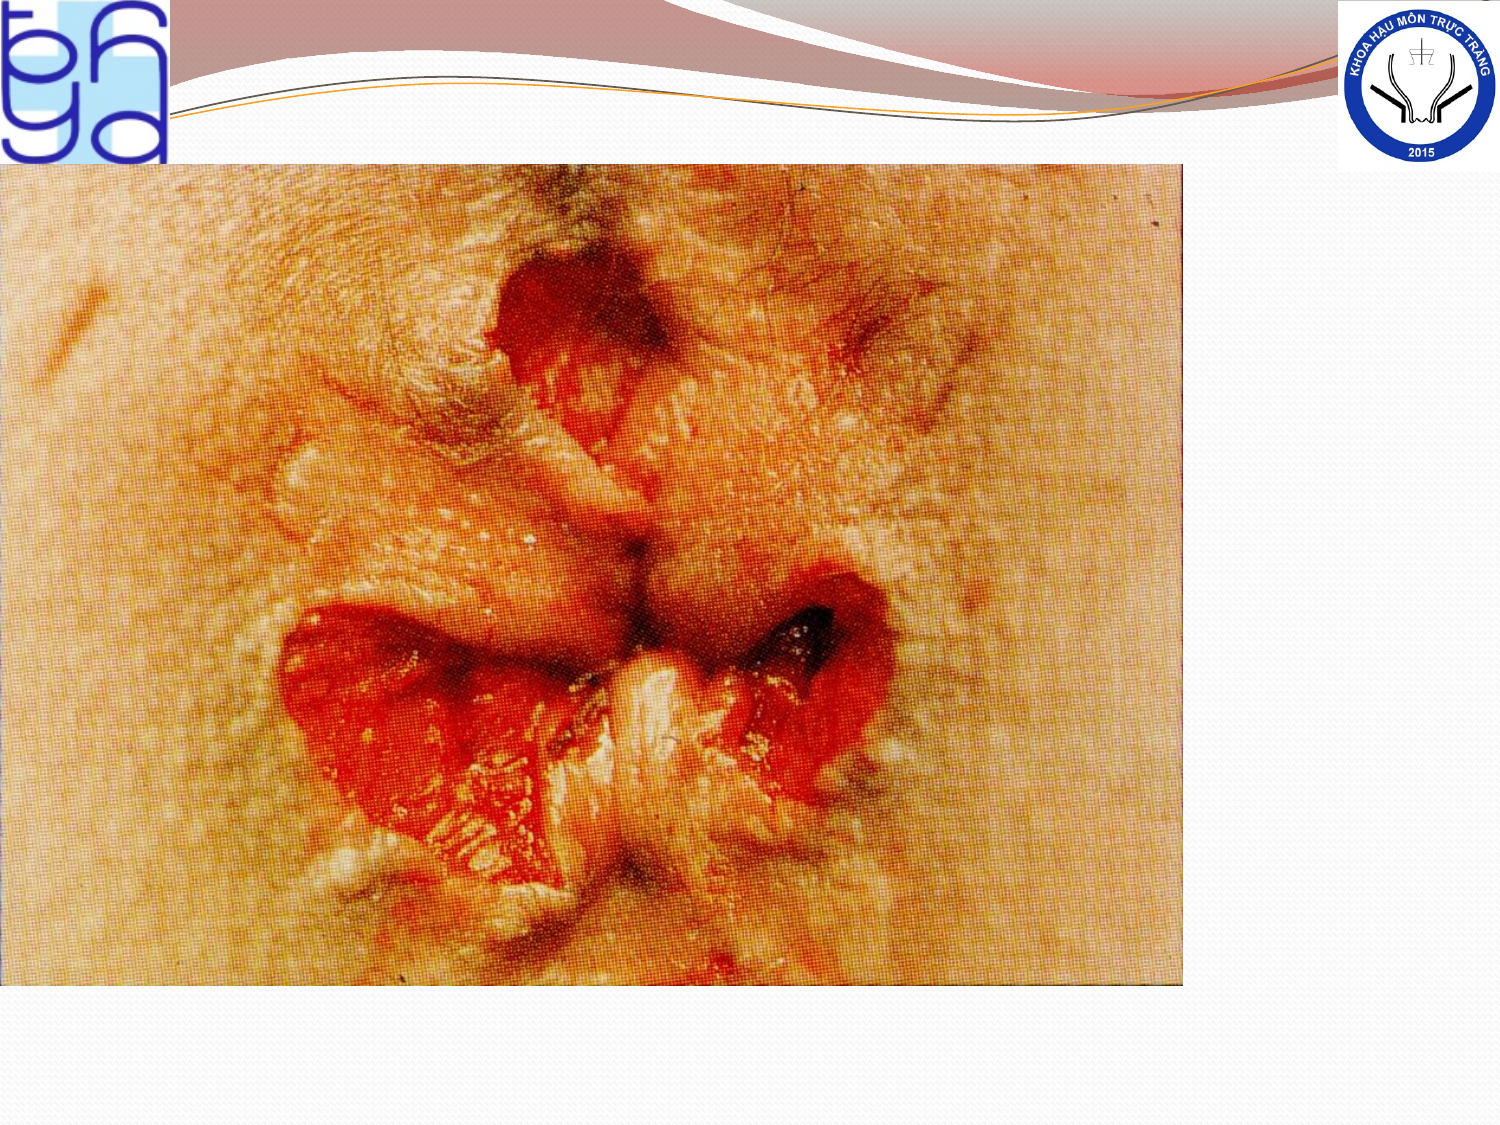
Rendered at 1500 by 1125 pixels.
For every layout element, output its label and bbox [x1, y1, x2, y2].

picture [0, 0, 170, 164]
list [0, 164, 1183, 986]
picture [1338, 1, 1500, 172]
